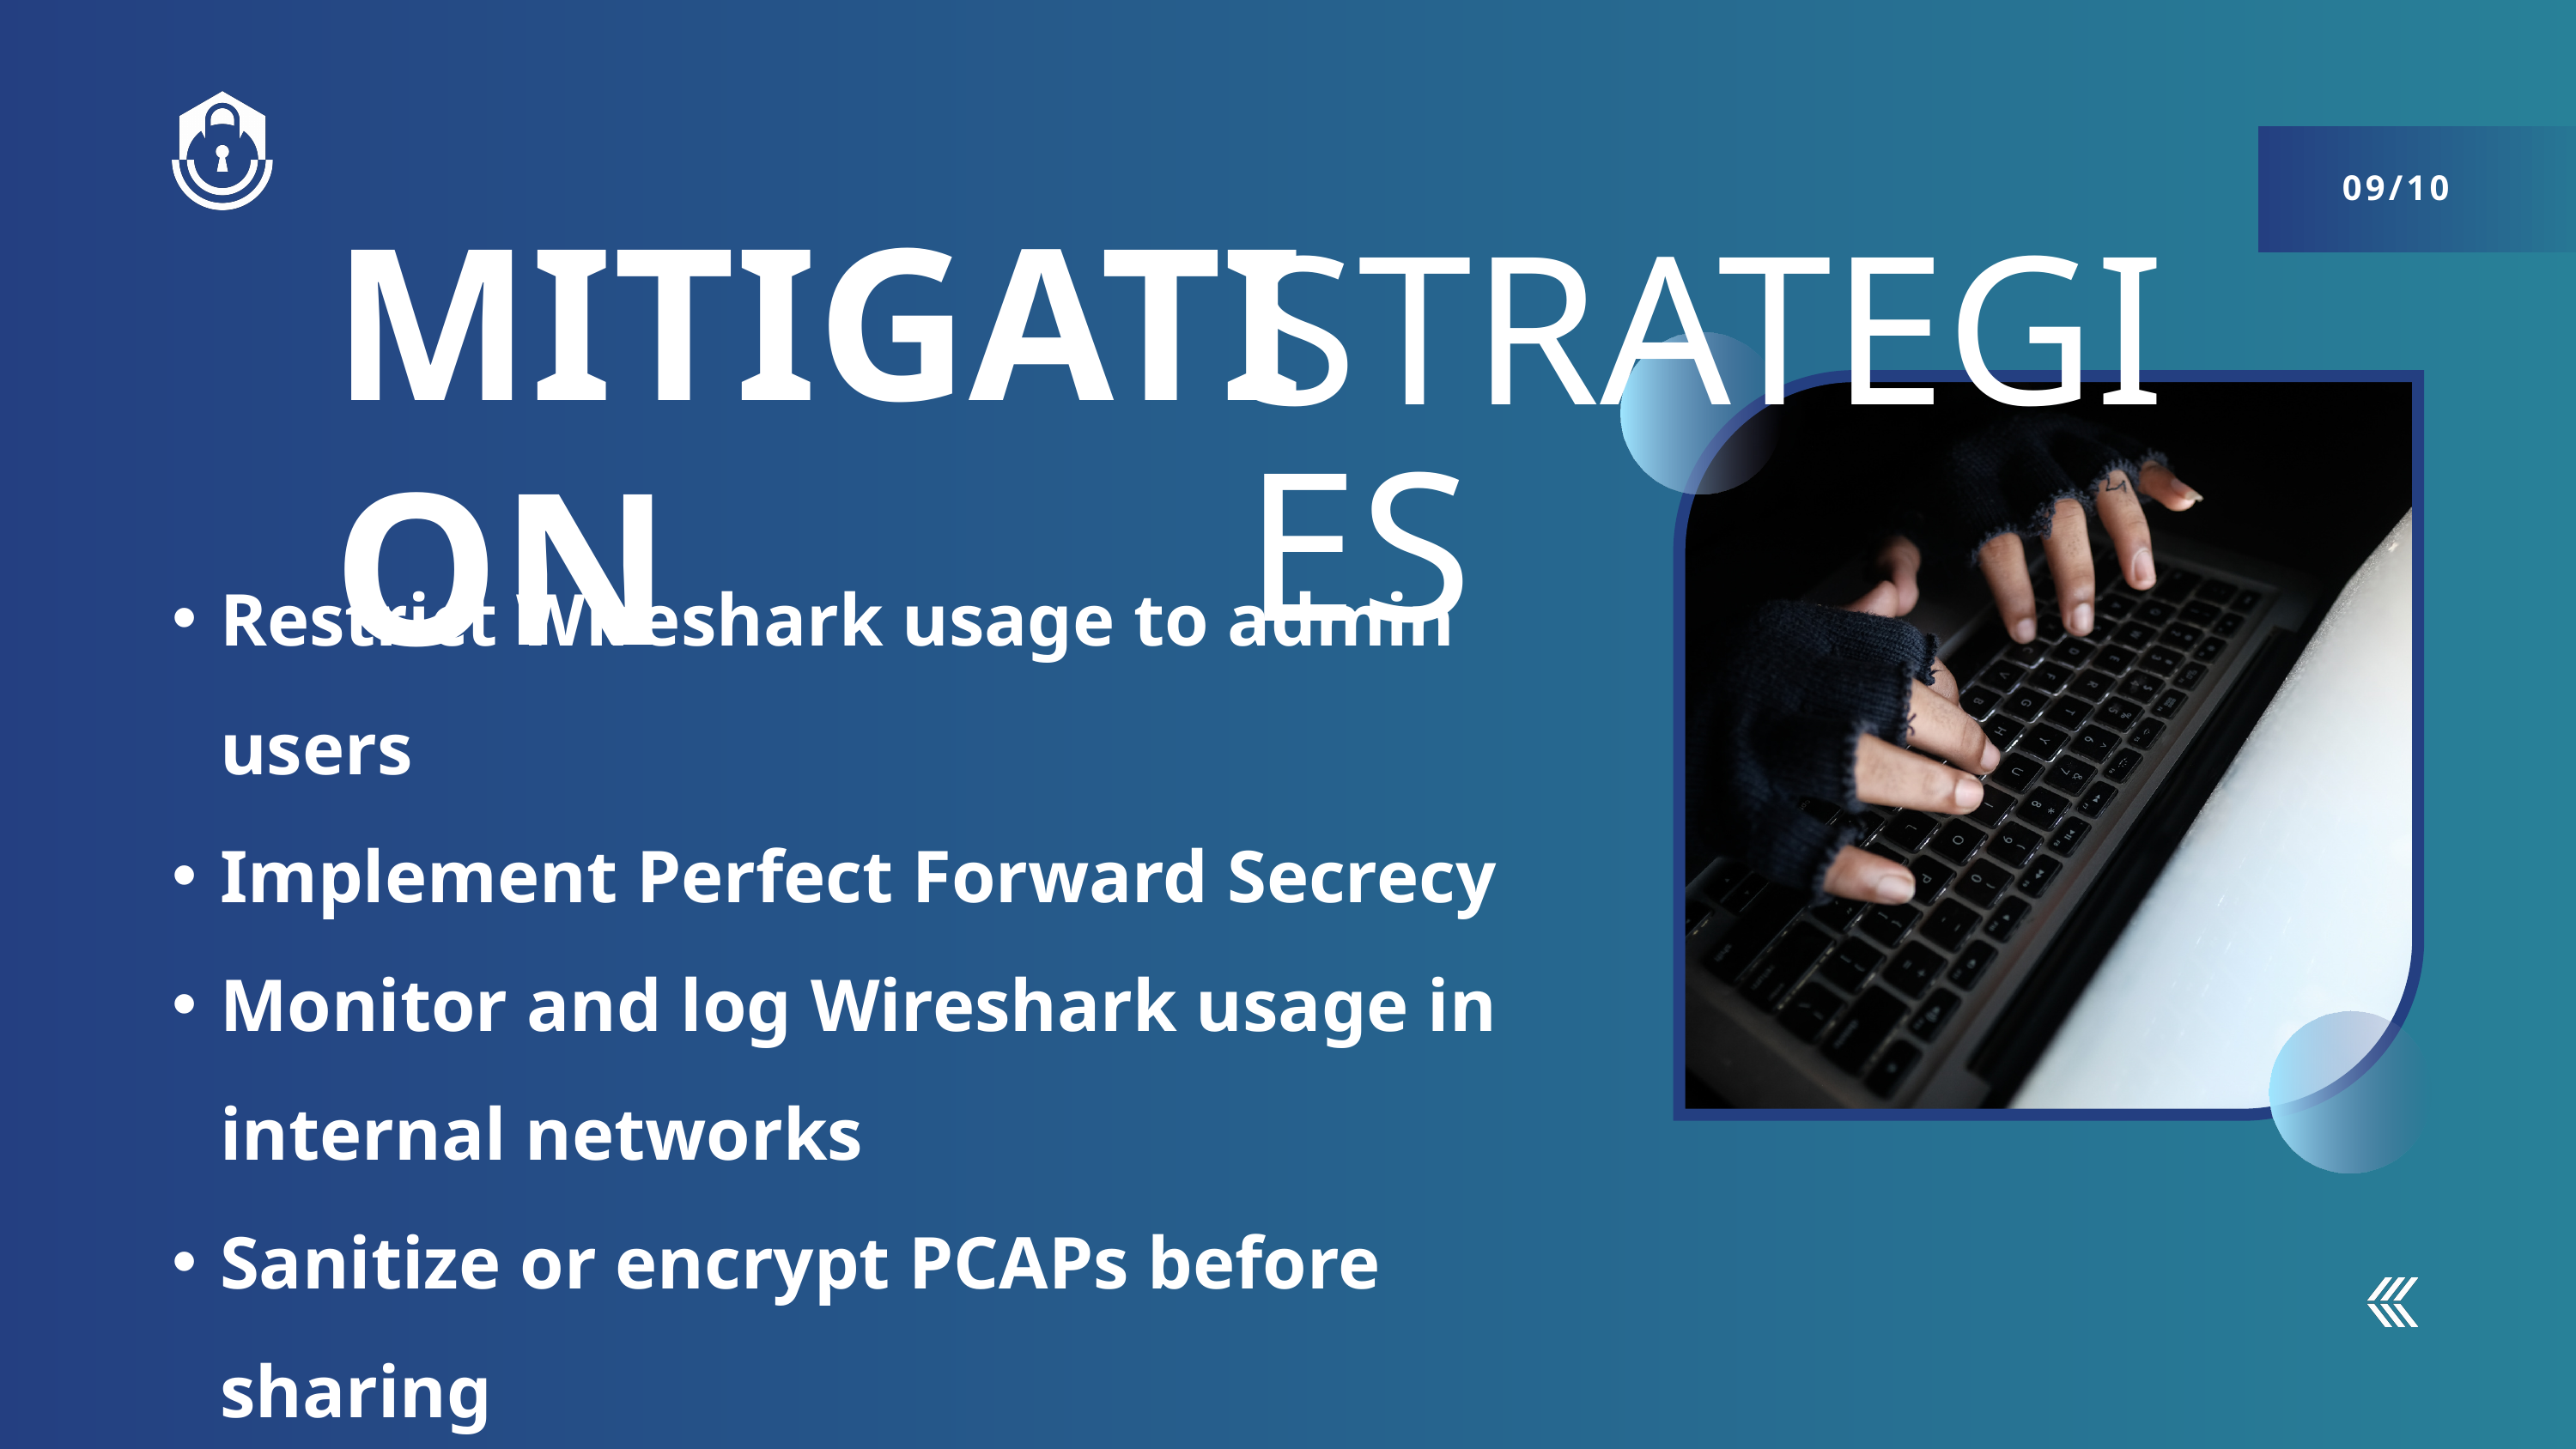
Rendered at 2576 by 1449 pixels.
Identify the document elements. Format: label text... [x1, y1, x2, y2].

text_box [2366, 1277, 2419, 1327]
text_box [1619, 331, 1783, 494]
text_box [2269, 1010, 2432, 1173]
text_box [2257, 125, 2576, 253]
text_box STRATEGIES [1244, 230, 2265, 662]
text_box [1679, 375, 2419, 1115]
text_box Restrict Wireshark usage to admin users Implement Perfect Forward Secrecy Monitor and log Wireshark usage in internal networks Sanitize or encrypt PCAPs before sharing [171, 530, 1600, 1433]
text_box MITIGATION [332, 198, 1352, 687]
text_box [172, 91, 273, 210]
